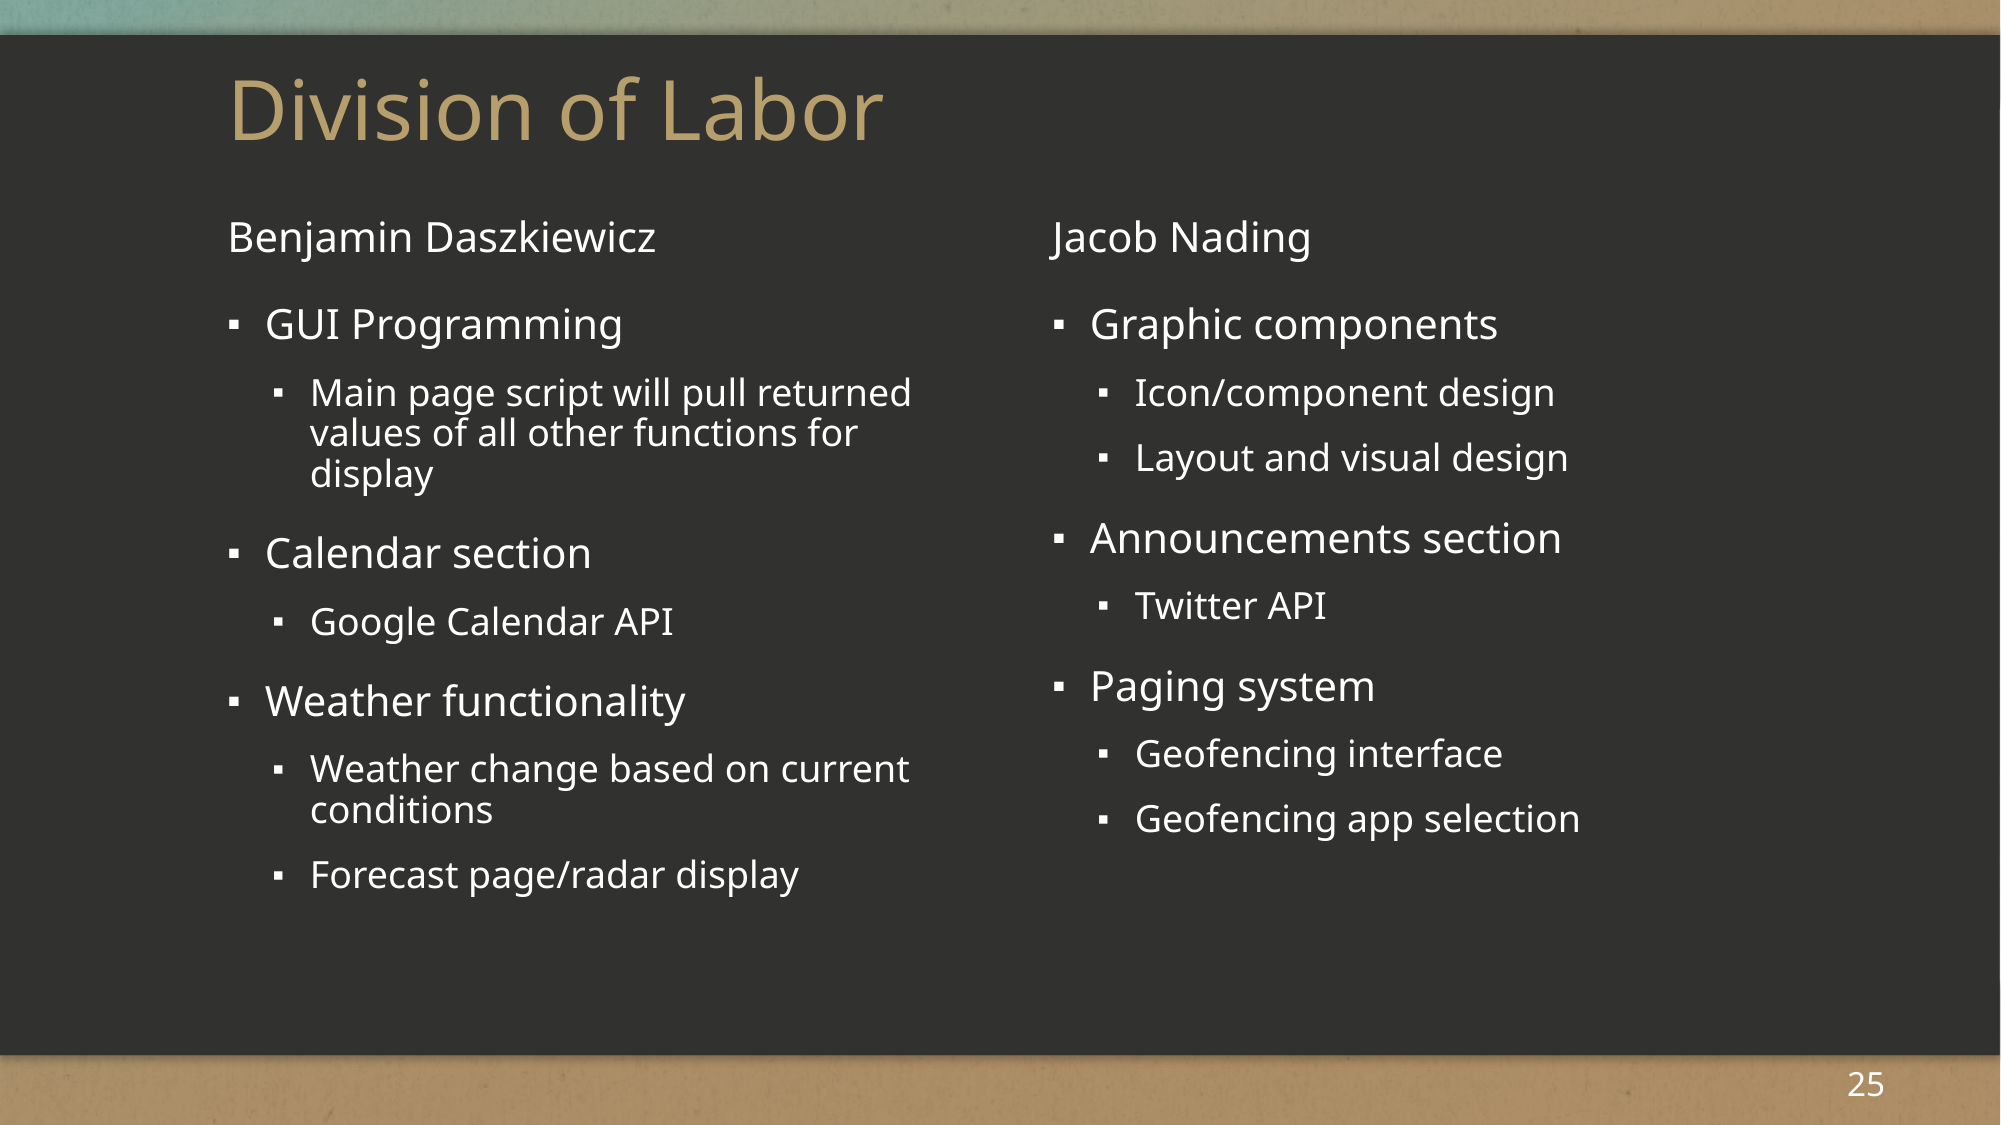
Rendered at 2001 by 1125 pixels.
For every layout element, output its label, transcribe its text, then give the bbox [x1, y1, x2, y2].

list Graphic components Icon/component design Layout and visual design Announcements section Twitter API Paging system Geofencing interface Geofencing app selection [1037, 296, 1788, 1013]
picture [0, 0, 2001, 1125]
title Division of Labor [212, 68, 1788, 166]
slide_number 25 [1787, 1063, 1900, 1109]
list GUI Programming Main page script will pull returned values of all other functions for display Calendar section Google Calendar API Weather functionality Weather change based on current conditions Forecast page/radar display [212, 296, 963, 1013]
list Benjamin Daszkiewicz [212, 181, 963, 296]
list Jacob Nading [1037, 181, 1788, 296]
